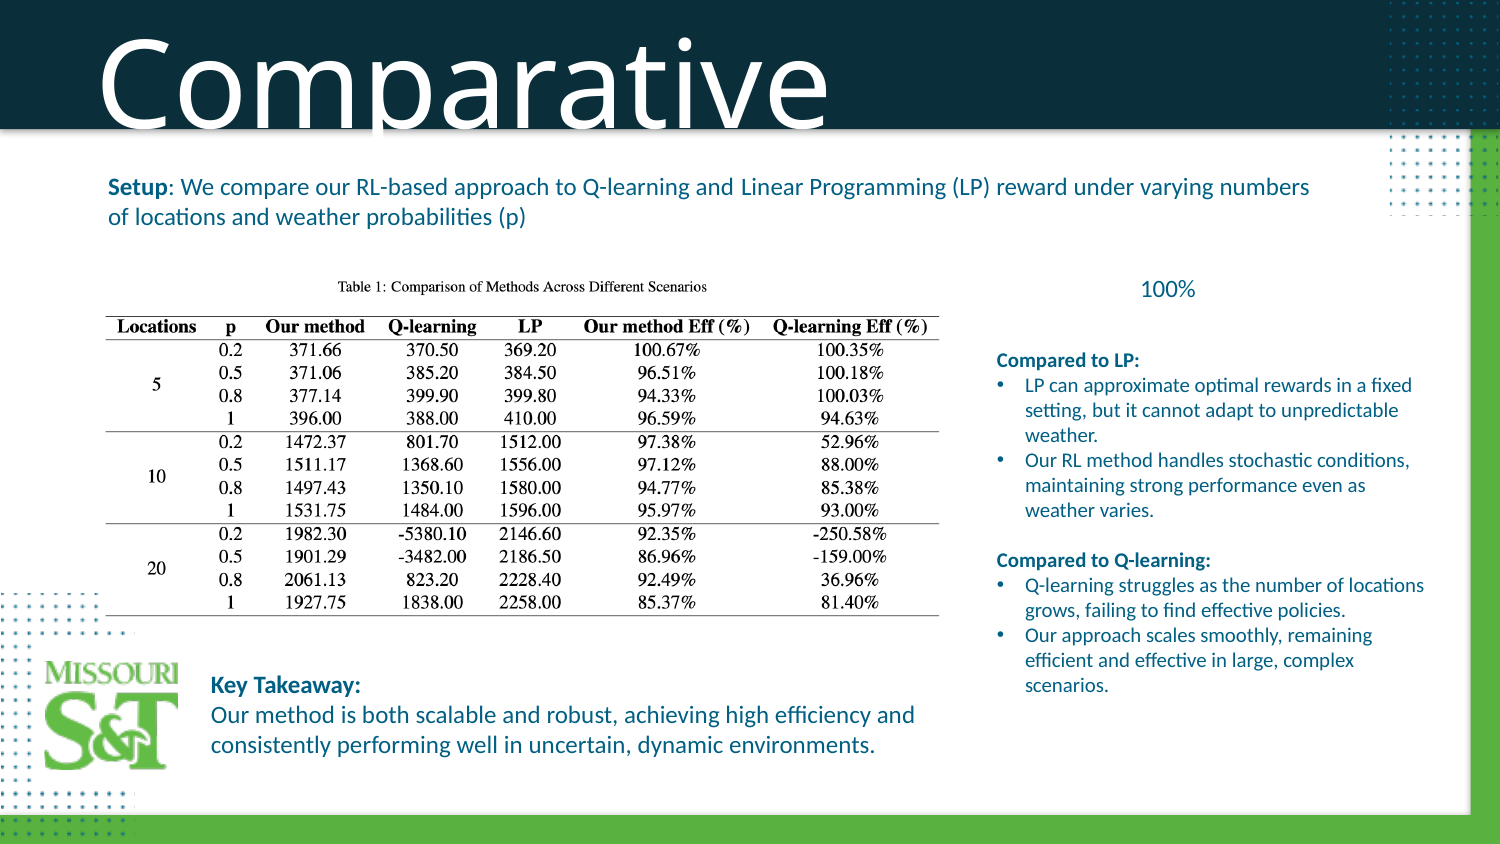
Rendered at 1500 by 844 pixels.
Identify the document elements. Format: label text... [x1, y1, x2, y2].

picture [101, 271, 951, 629]
text_box Compared to LP: LP can approximate optimal rewards in a fixed setting, but it cannot adapt to unpredictable weather. Our RL method handles stochastic conditions, maintaining strong performance even as weather varies. Compared to Q-learning: Q-learning struggles as the number of locations grows, failing to find effective policies. Our approach scales smoothly, remaining efficient and effective in large, complex scenarios. [982, 339, 1455, 704]
text_box Key Takeaway: Our method is both scalable and robust, achieving high efficiency and consistently performing well in uncertain, dynamic environments. [196, 661, 951, 766]
text_box Setup: We compare our RL-based approach to Q-learning and Linear Programming (LP) reward under varying numbers of locations and weather probabilities (p) [93, 163, 1333, 238]
list Comparative Experiments [81, 0, 1455, 130]
